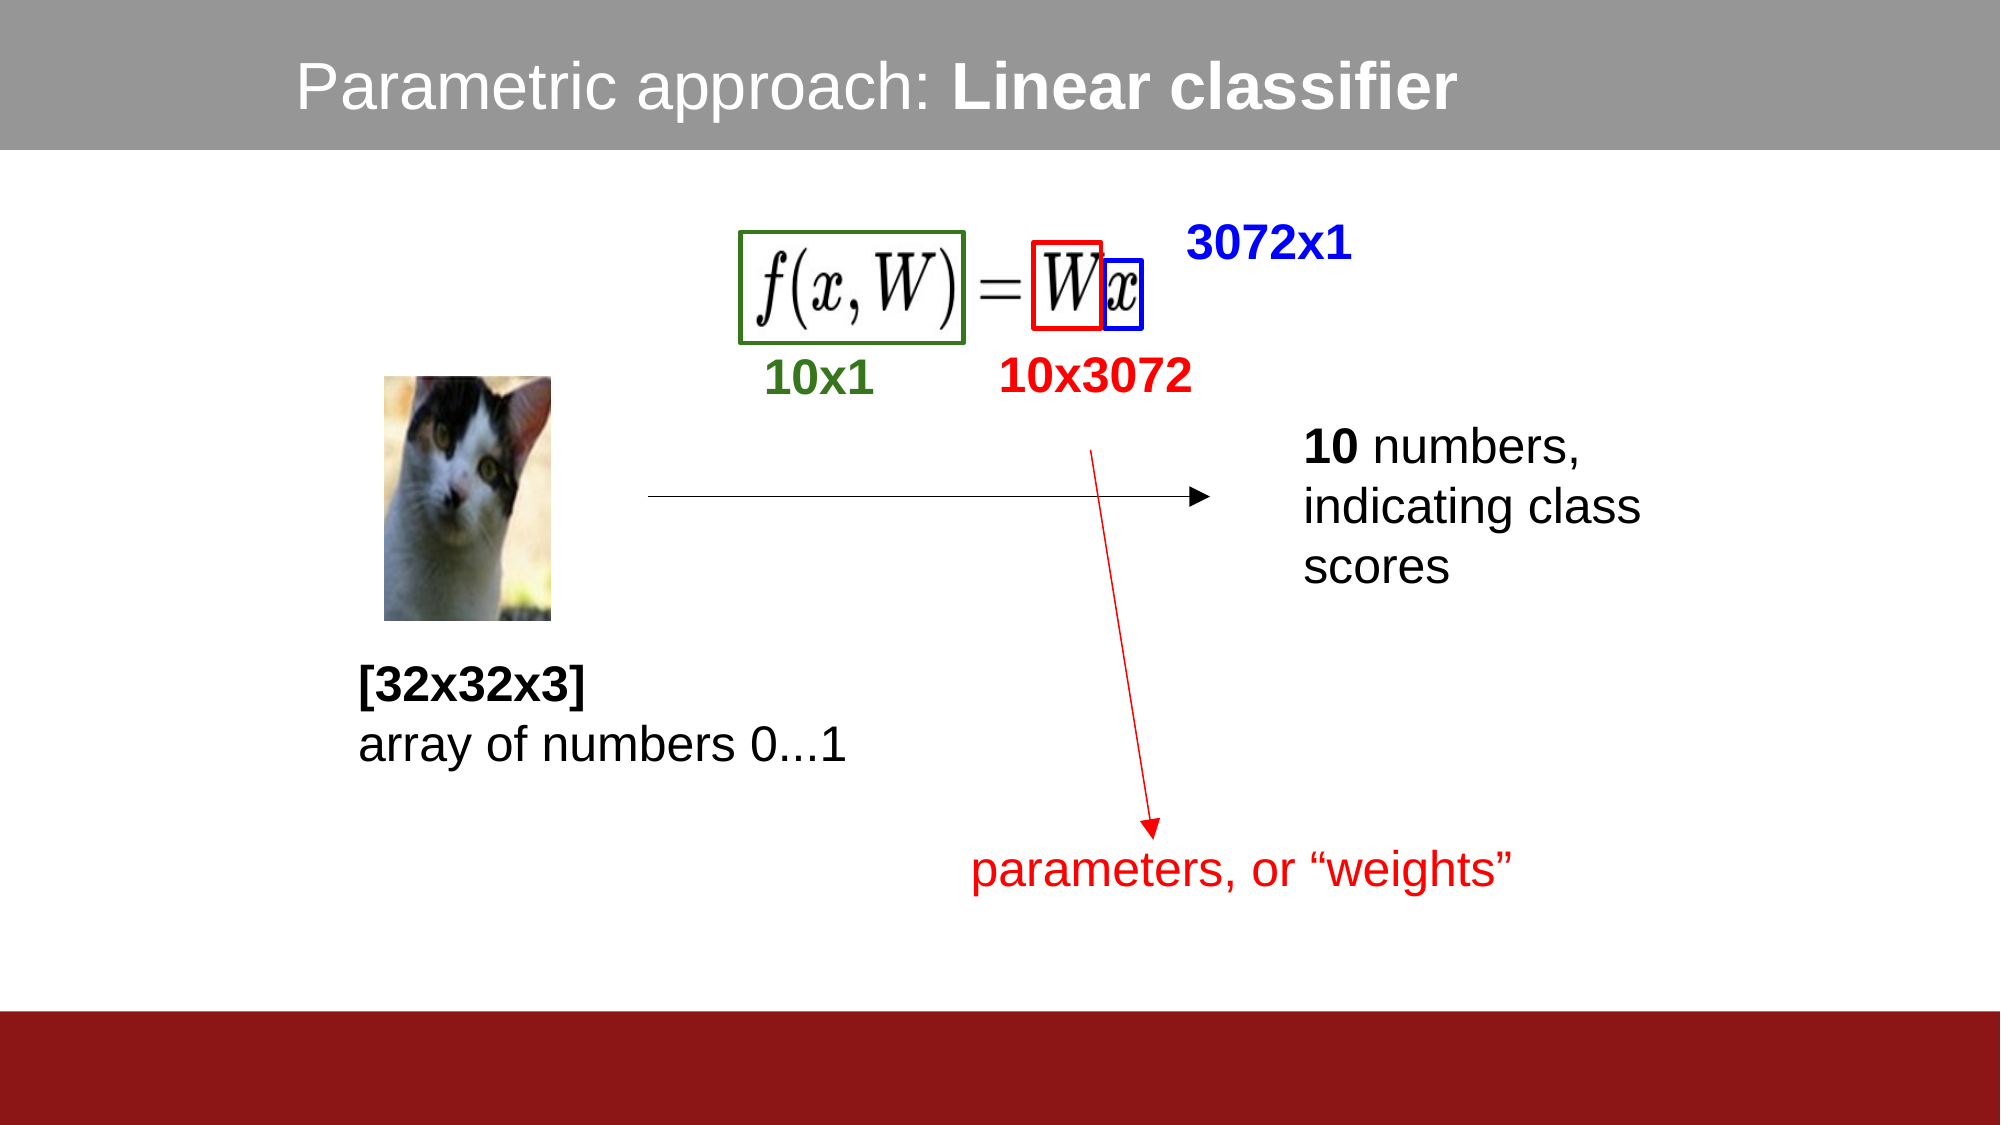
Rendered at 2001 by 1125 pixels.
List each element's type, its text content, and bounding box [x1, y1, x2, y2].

text_box 3072x1 [1171, 194, 1407, 281]
text_box parameters, or “weights” [955, 821, 1613, 925]
text_box [740, 232, 746, 343]
text_box 10x1 [748, 349, 985, 417]
picture [748, 231, 1142, 344]
picture [384, 376, 551, 621]
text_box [1090, 449, 1154, 840]
text_box 10 numbers, indicating class scores [1288, 398, 1725, 564]
text_box Parametric approach: Linear classifier [280, 27, 1619, 186]
text_box [32x32x3] array of numbers 0...1 [343, 636, 890, 704]
text_box 10x3072 [983, 327, 1220, 415]
